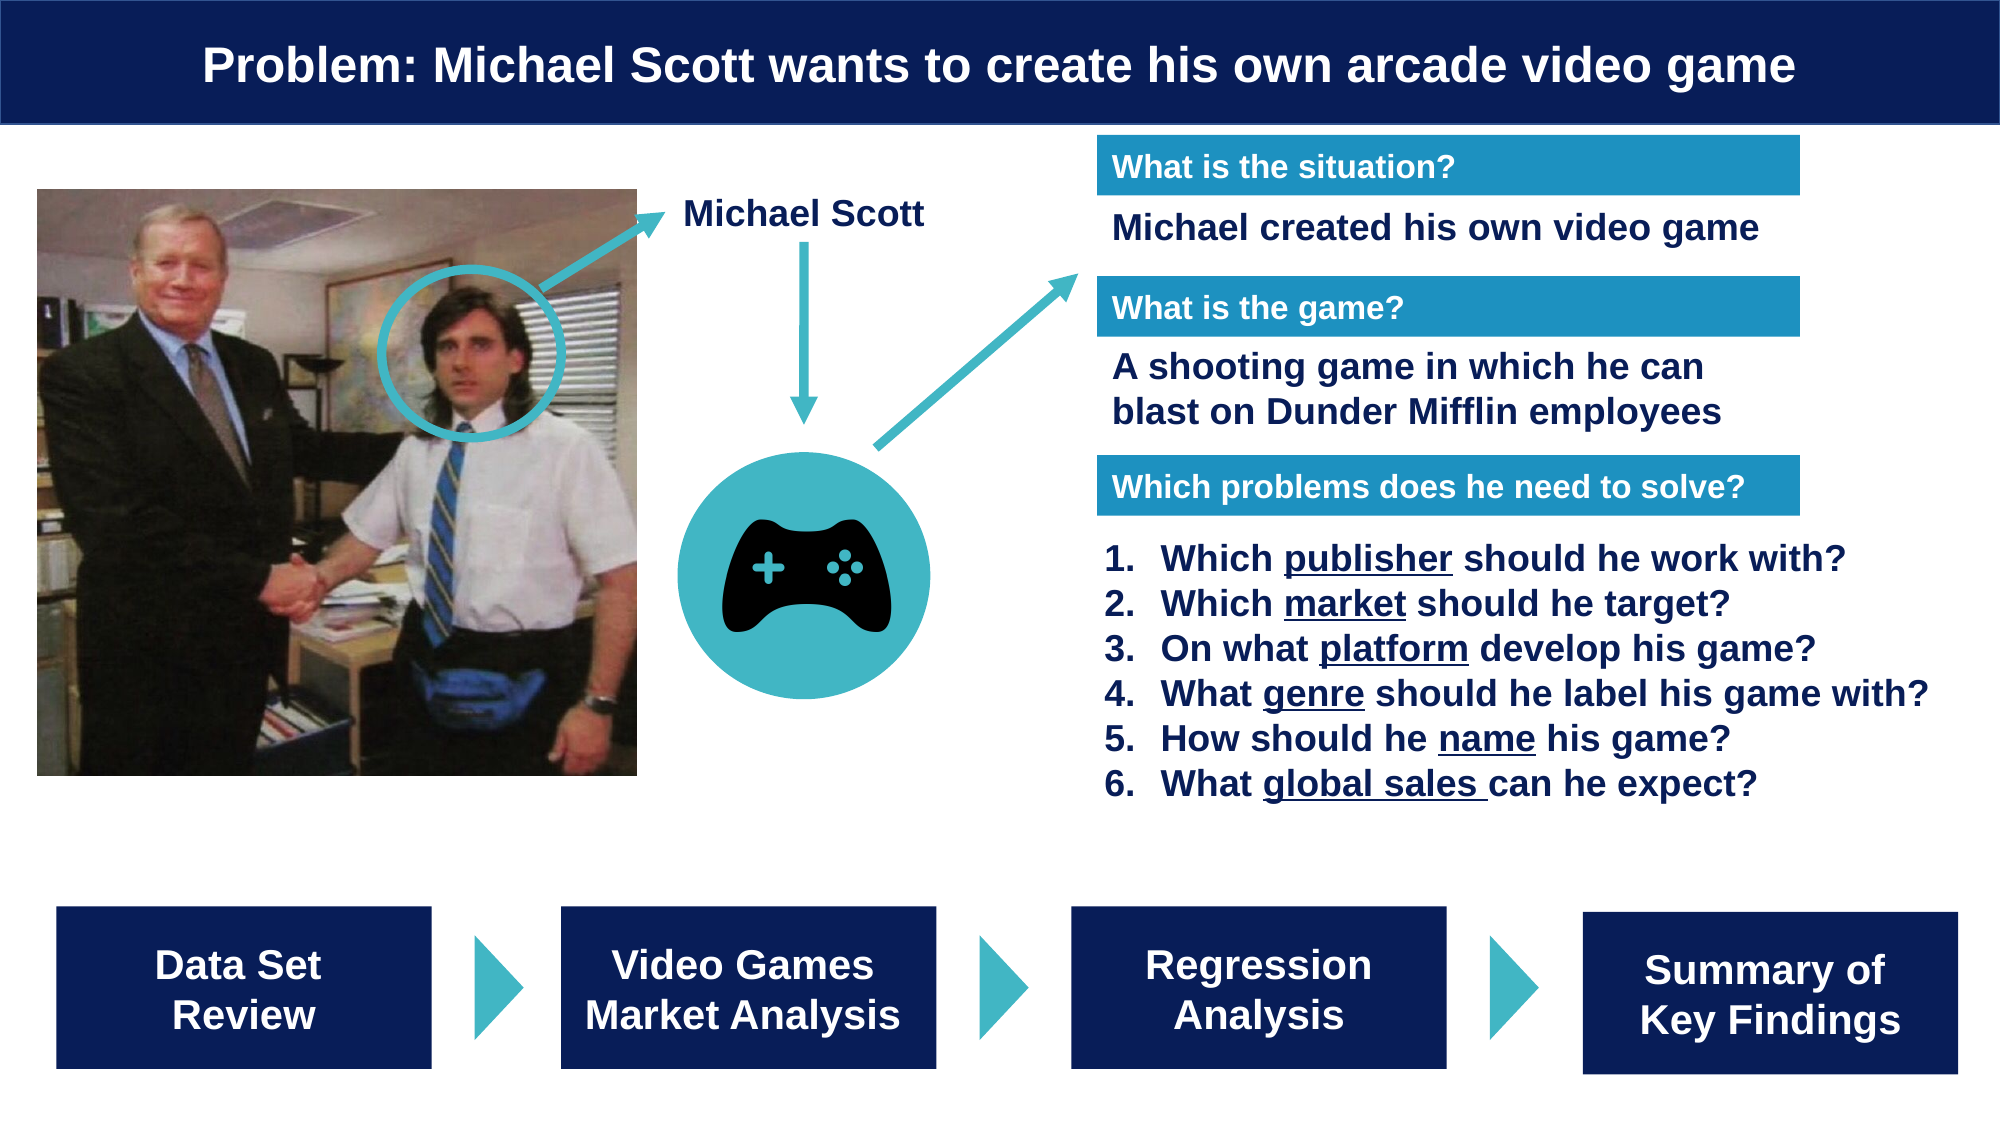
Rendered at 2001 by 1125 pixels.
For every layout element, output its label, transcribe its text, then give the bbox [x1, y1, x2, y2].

text_box Video Games Market Analysis [560, 905, 937, 1070]
text_box [979, 935, 1029, 1041]
text_box Which problems does he need to solve? [1096, 454, 1801, 517]
picture [37, 189, 637, 776]
text_box What is the situation? [1096, 134, 1801, 196]
text_box [724, 672, 884, 700]
text_box Which publisher should he work with? Which market should he target? On what platform develop his game? What genre should he label his game with? How should he name his game? What global sales can he expect? [1089, 514, 2000, 824]
text_box Regression Analysis [1070, 905, 1448, 1070]
text_box [903, 498, 931, 653]
text_box [1489, 935, 1539, 1041]
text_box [875, 273, 1079, 449]
text_box Summary of Key Findings [1582, 911, 1959, 1075]
text_box [677, 493, 710, 659]
text_box [474, 935, 524, 1041]
text_box Michael created his own video game [1097, 196, 1800, 256]
picture [710, 479, 903, 672]
text_box What is the game? [1096, 275, 1801, 338]
text_box Problem: Michael Scott wants to create his own arcade video game [0, 0, 2000, 125]
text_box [540, 213, 666, 289]
text_box Michael Scott [665, 182, 943, 242]
text_box A shooting game in which he can blast on Dunder Mifflin employees [1096, 338, 1784, 445]
text_box Data Set Review [55, 905, 433, 1070]
text_box [725, 452, 883, 479]
